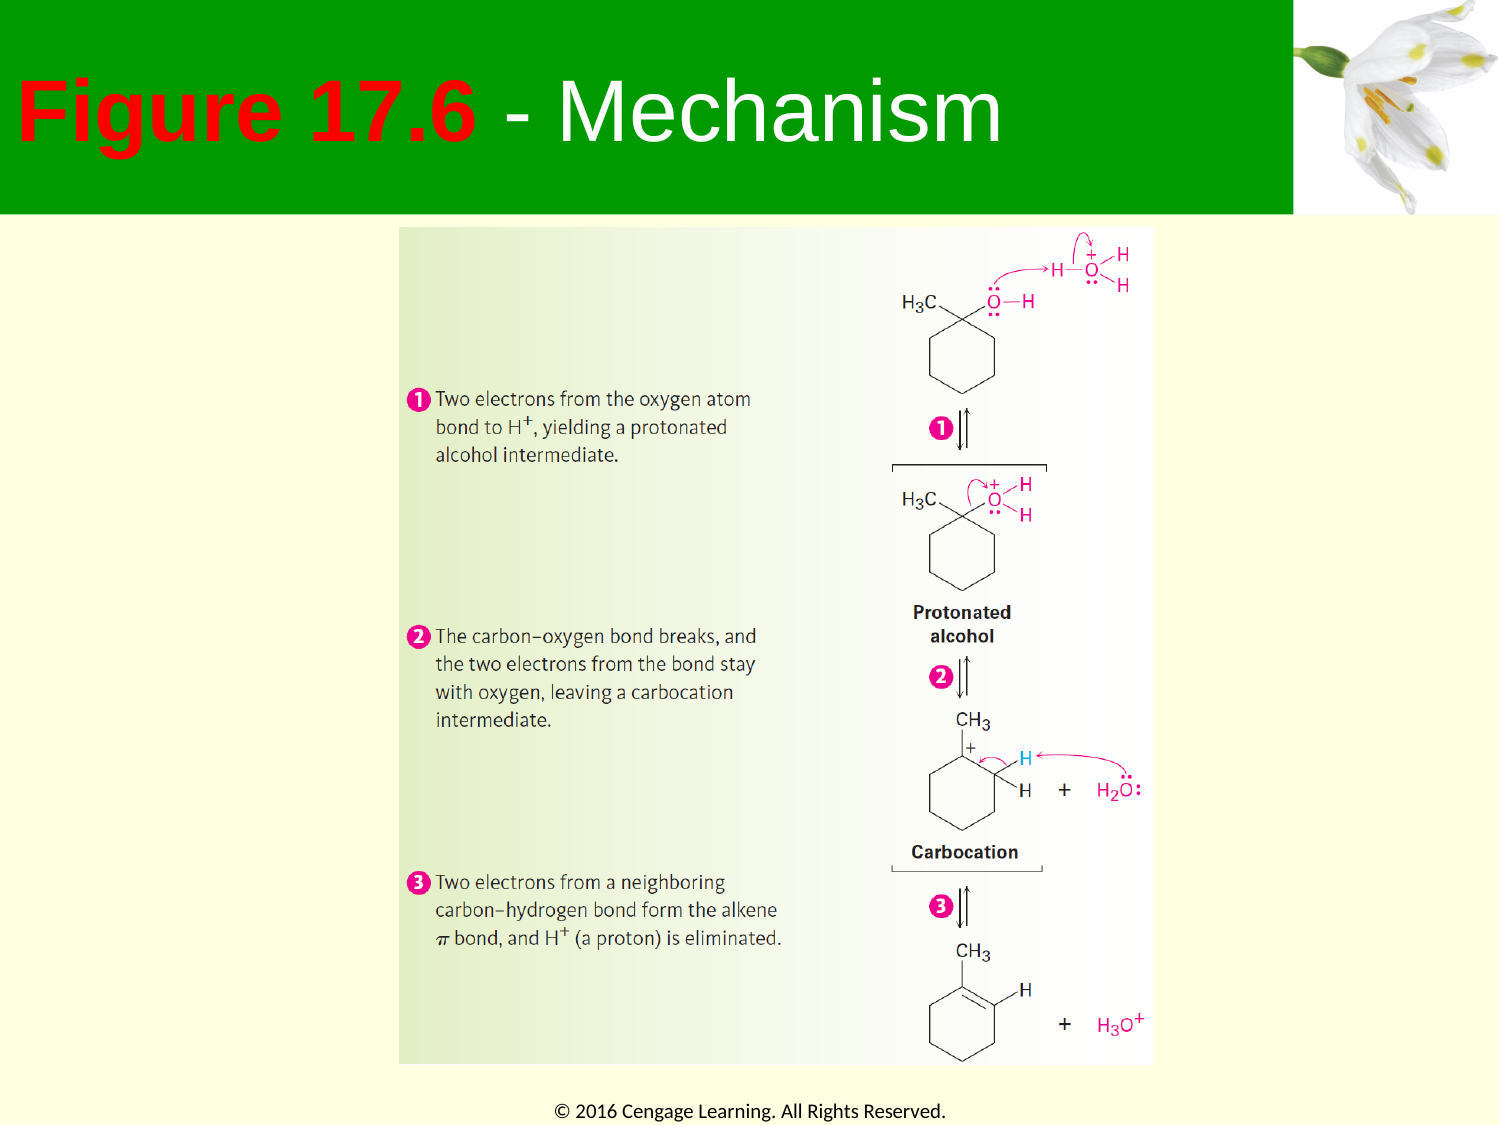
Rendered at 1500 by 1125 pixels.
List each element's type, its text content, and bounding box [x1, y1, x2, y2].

picture [1293, 0, 1500, 215]
title Figure 17.6 - Mechanism [0, 0, 1288, 213]
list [398, 226, 1155, 1065]
